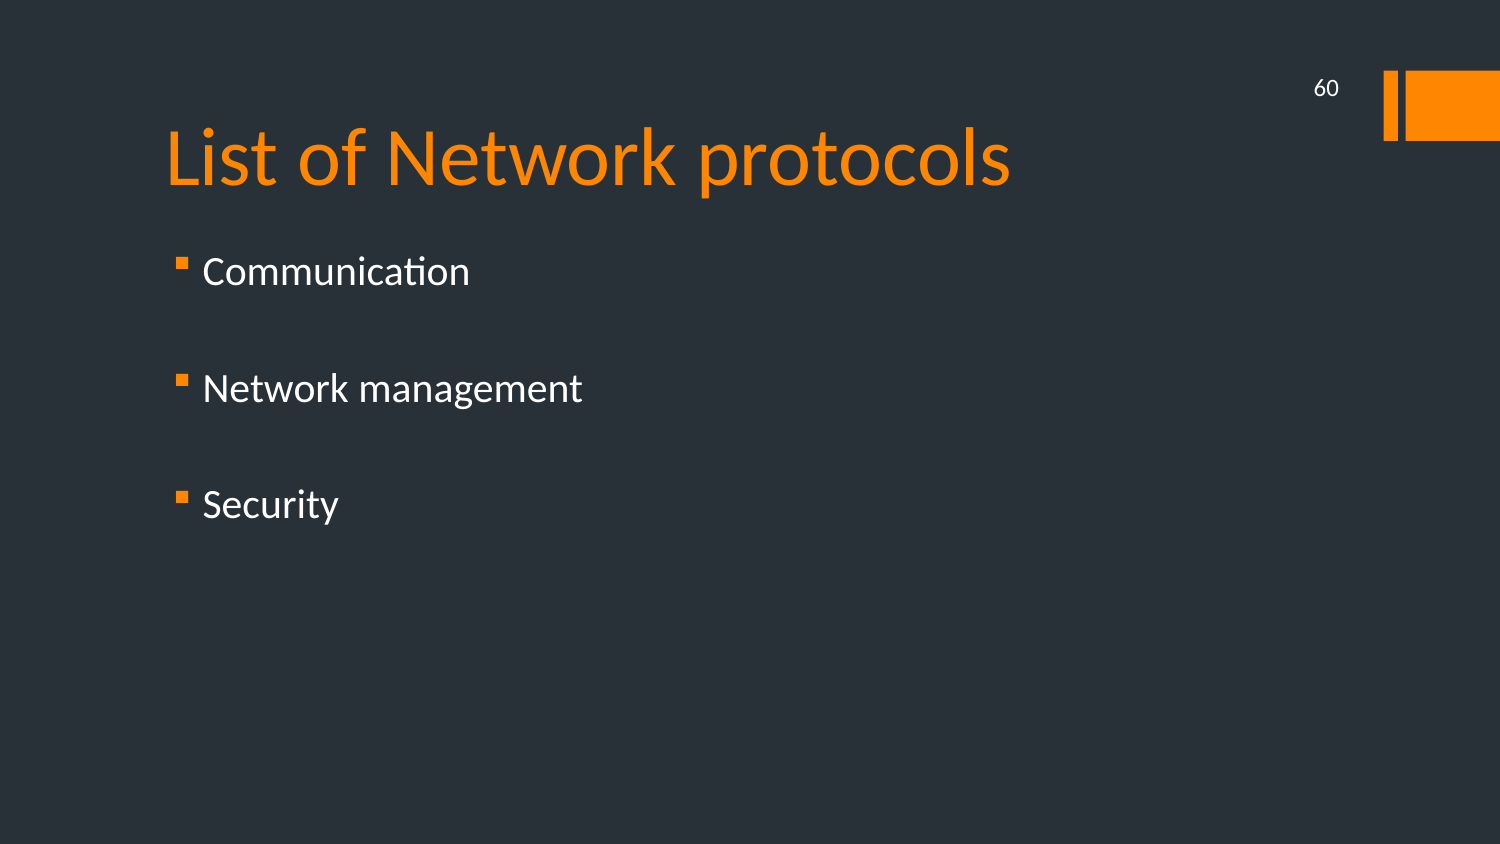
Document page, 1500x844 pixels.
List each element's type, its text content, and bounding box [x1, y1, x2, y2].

slide_number 60 [1199, 67, 1355, 105]
list Communication Network management Security [150, 236, 1350, 672]
title List of Network protocols [150, 67, 1350, 210]
